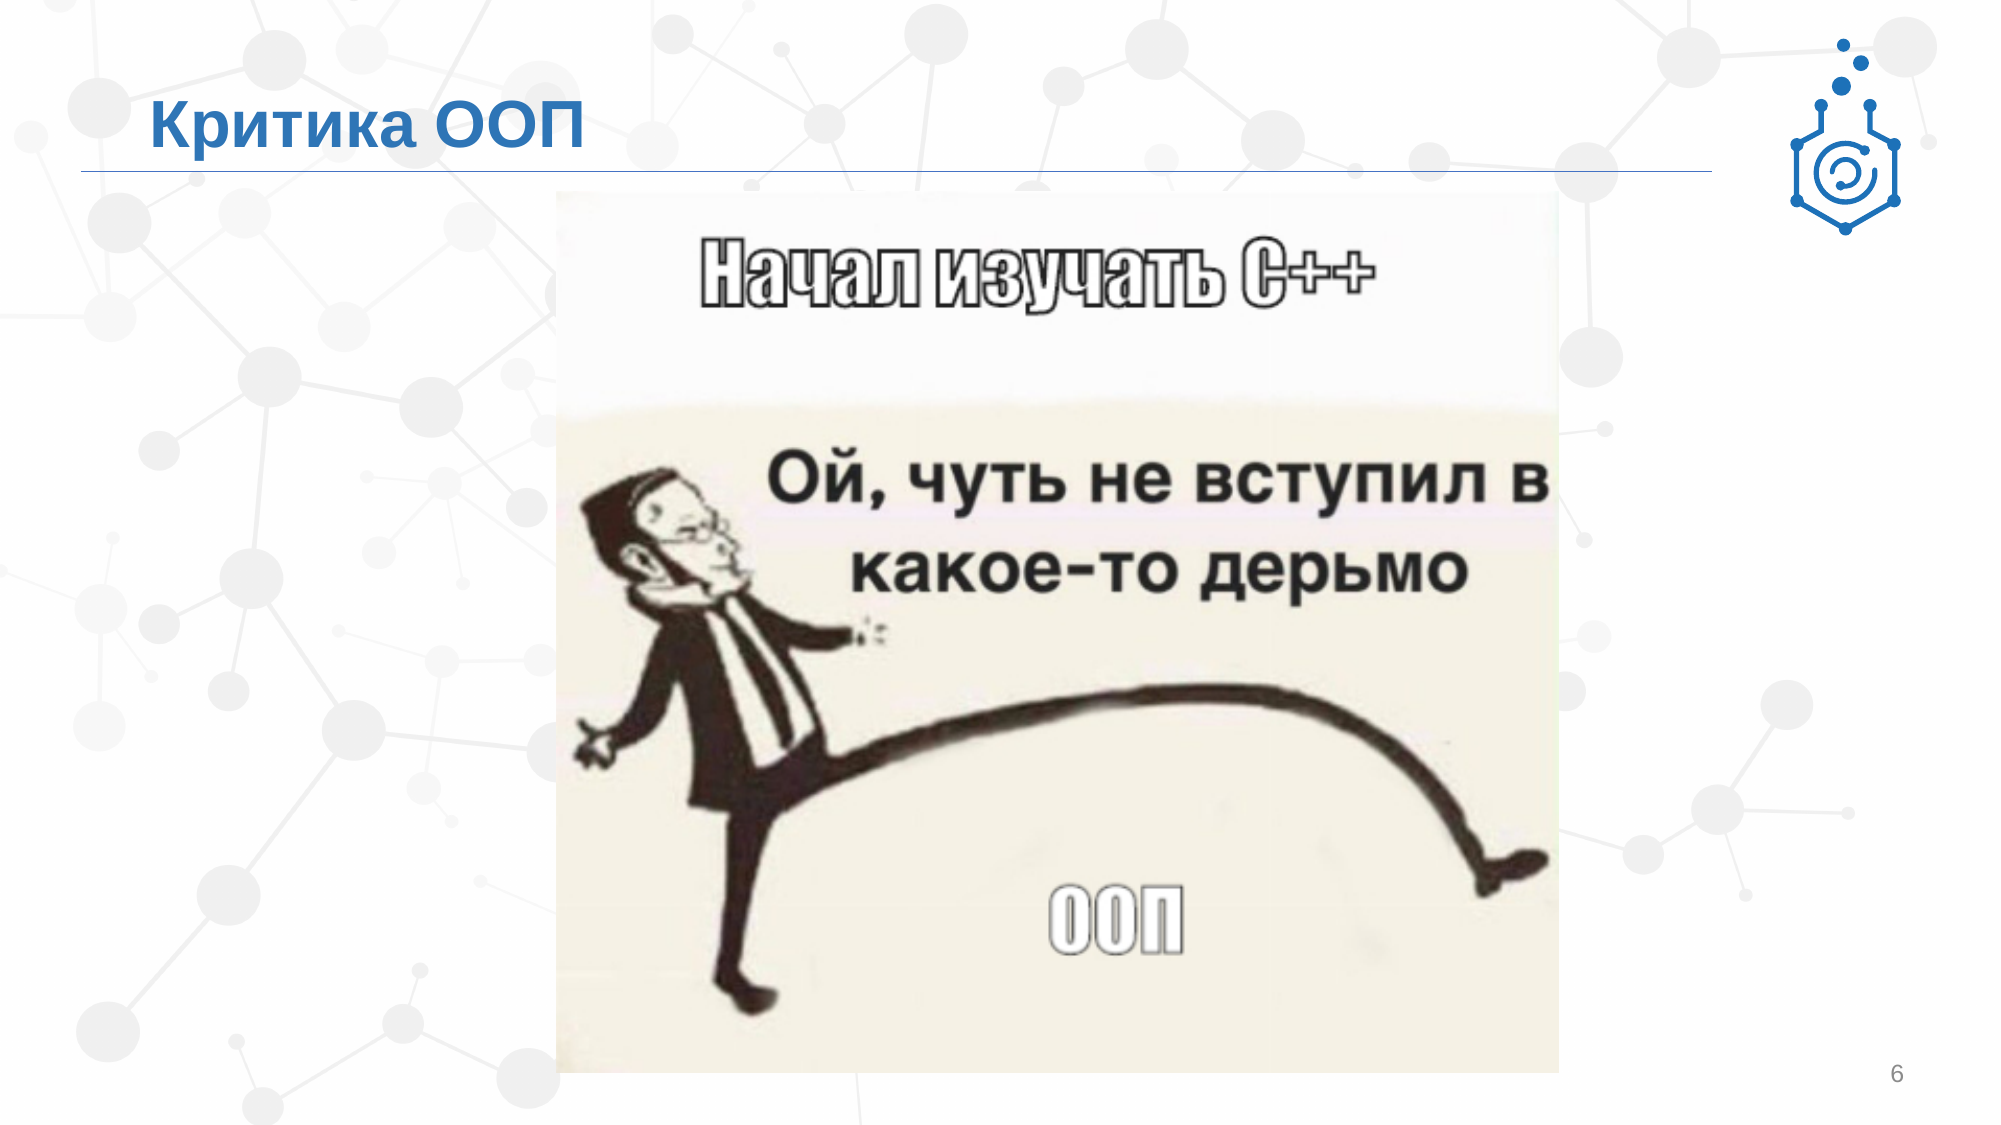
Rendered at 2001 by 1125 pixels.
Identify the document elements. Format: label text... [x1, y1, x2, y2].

text_box [136, 180, 1404, 245]
text_box Критика ООП [134, 78, 1402, 162]
picture [0, 0, 2001, 1125]
slide_number 6 [1724, 1042, 1920, 1103]
